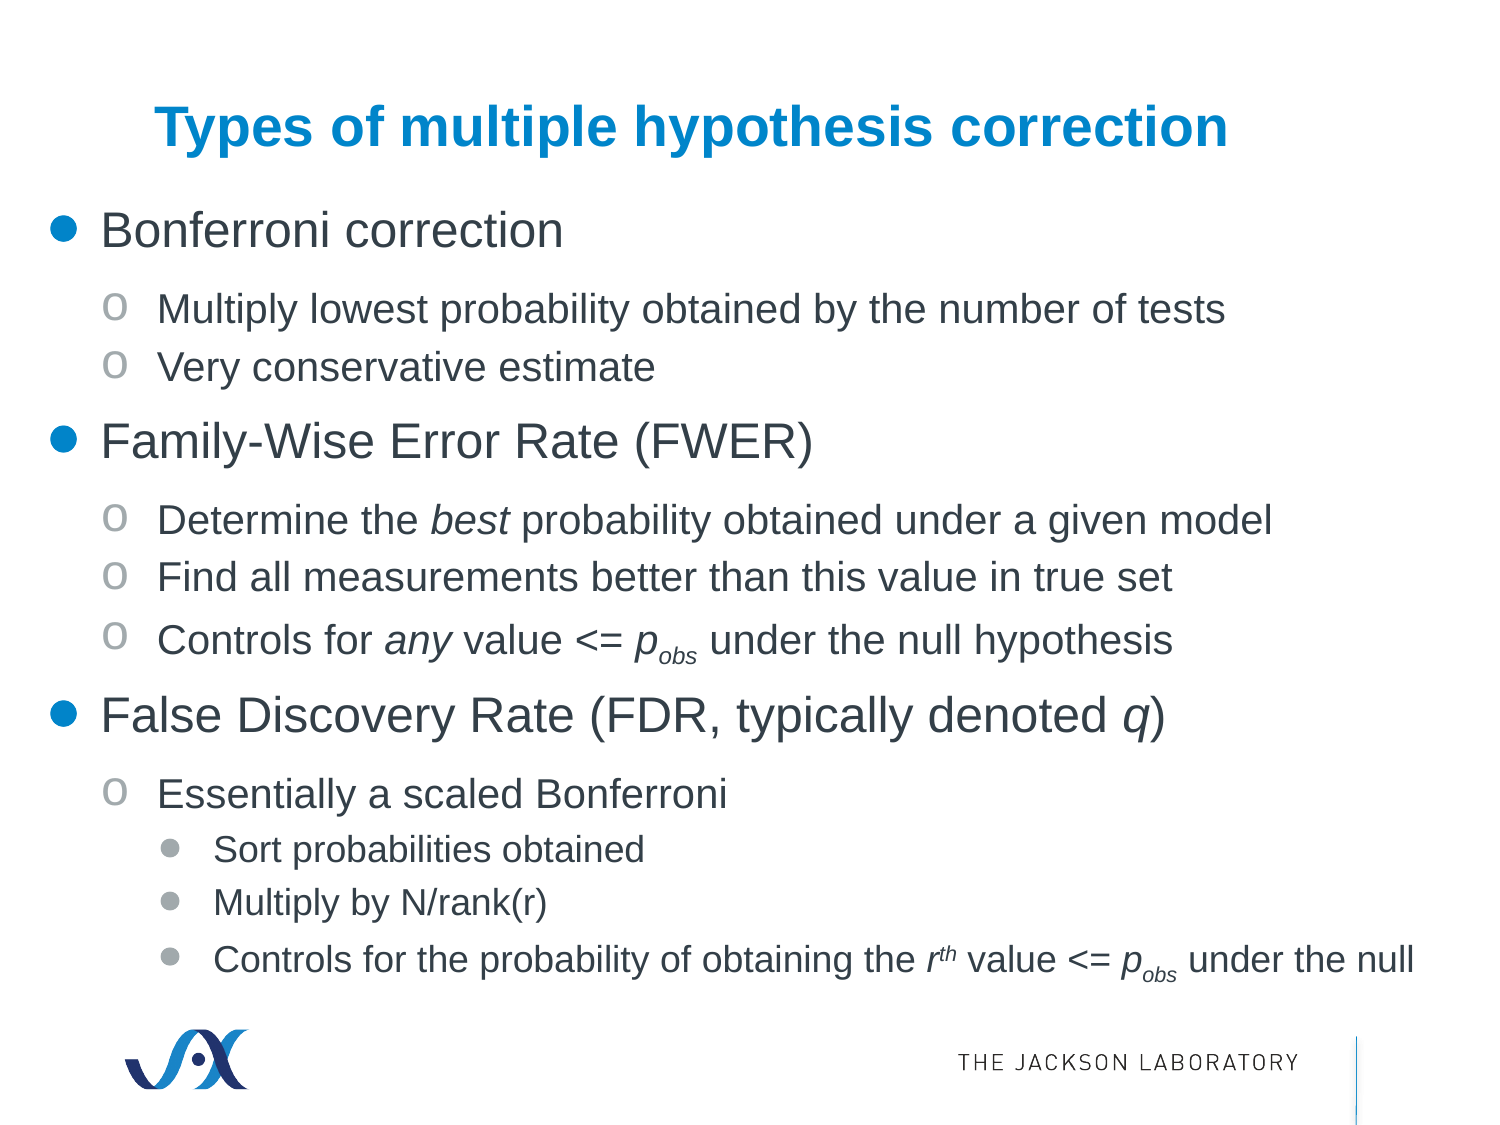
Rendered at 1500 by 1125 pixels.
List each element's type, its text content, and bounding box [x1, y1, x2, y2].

picture [156, 943, 184, 970]
list Bonferroni correction Multiply lowest probability obtained by the number of tests Very conservative estimate Family-Wise Error Rate (FWER) Determine the best probability obtained under a given model Find all measurements better than this value in true set Controls for any value <= pobs under the null hypothesis False Discovery Rate (FDR, typically denoted q) Essentially a scaled Bonferroni Sort probabilities obtained Multiply by N/rank(r) Controls for the probability of obtaining the rth value <= pobs under the null [44, 196, 1448, 972]
picture [44, 694, 83, 733]
picture [156, 887, 184, 915]
title Types of multiple hypothesis correction [154, 45, 1448, 166]
picture [156, 834, 184, 862]
picture [44, 419, 83, 459]
picture [44, 209, 83, 248]
picture [110, 1011, 268, 1106]
picture [957, 1051, 1300, 1076]
